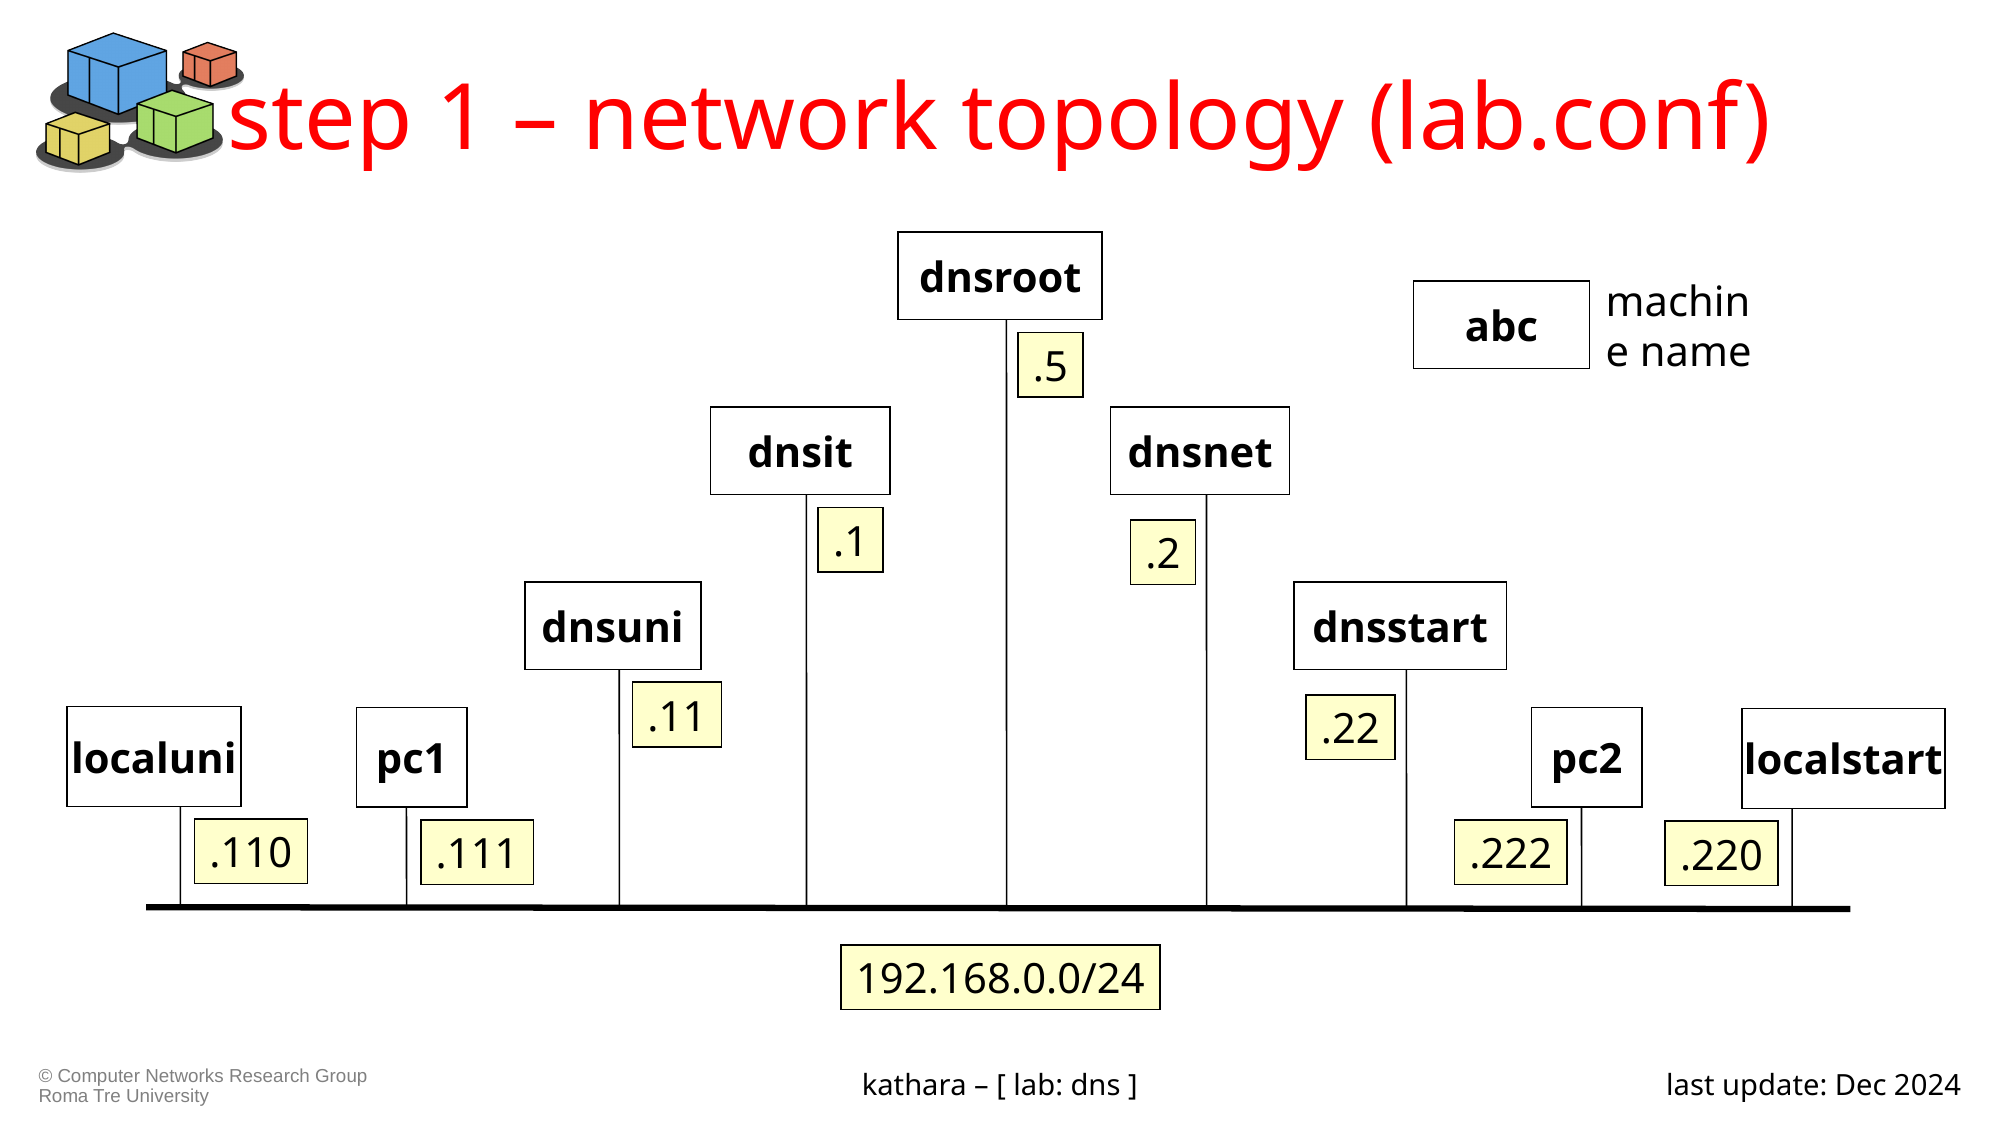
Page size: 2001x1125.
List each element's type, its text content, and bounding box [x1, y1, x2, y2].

text_box .220 [1665, 820, 1778, 886]
text_box .22 [1306, 694, 1395, 760]
text_box dnsuni [524, 582, 701, 670]
text_box dnsstart [1293, 582, 1507, 670]
text_box machine name [1590, 267, 1780, 382]
picture [36, 32, 99, 173]
title step 1 – network topology (lab.conf) [99, 19, 1900, 207]
text_box localuni [66, 706, 242, 807]
text_box dnsnet [1110, 407, 1290, 495]
text_box 192.168.0.0/24 [841, 944, 1160, 1010]
text_box .222 [1454, 819, 1568, 885]
text_box pc1 [356, 707, 468, 808]
text_box .1 [818, 507, 884, 573]
text_box .11 [632, 682, 722, 747]
text_box localstart [1742, 708, 1945, 809]
text_box pc2 [1531, 707, 1643, 808]
text_box dnsit [710, 407, 890, 495]
text_box .110 [194, 818, 308, 884]
text_box dnsroot [898, 232, 1103, 320]
text_box .5 [1018, 332, 1084, 398]
text_box .111 [420, 819, 534, 885]
footer kathara – [ lab: dns ] [511, 1058, 1489, 1114]
text_box abc [1413, 280, 1590, 369]
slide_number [1519, 1058, 1977, 1114]
text_box .2 [1130, 519, 1196, 585]
